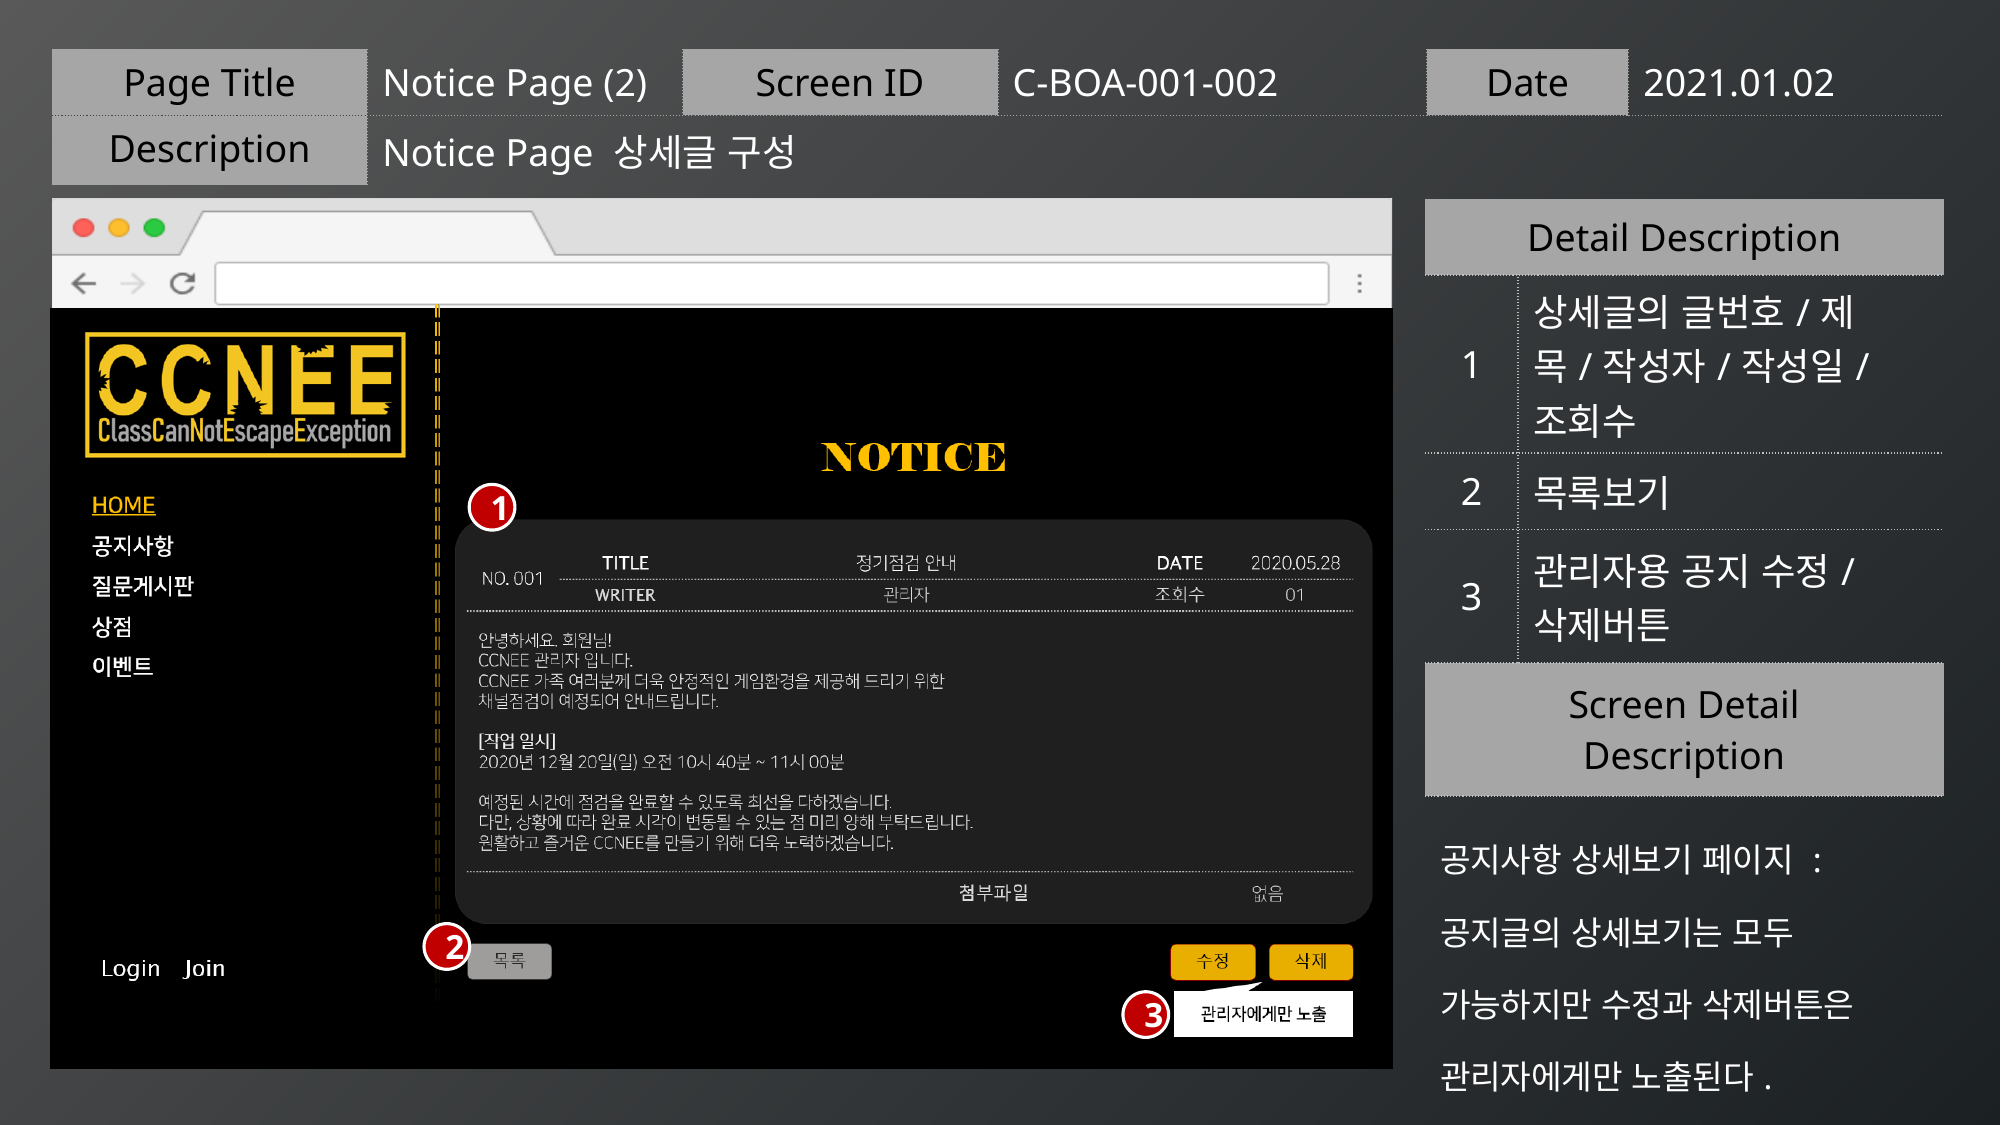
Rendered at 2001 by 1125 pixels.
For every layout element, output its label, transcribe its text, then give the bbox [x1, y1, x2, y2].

table_cell 2 [1425, 453, 1518, 530]
table_header 2021.01.02 [1628, 49, 1944, 115]
table_header Screen ID [683, 49, 998, 115]
table_header Detail Description [1425, 199, 1944, 275]
table_cell Screen Detail Description [1425, 663, 1944, 796]
table_cell 상세글의 글번호/제목/작성자/작성일/조회수 [1518, 275, 1944, 453]
table_cell Notice Page 상세글 구성 [367, 115, 1944, 185]
table_cell 공지사항 상세보기 페이지 : 공지글의 상세보기는 모두 가능하지만 수정과 삭제버튼은 관리자에게만 노출된다. [1425, 796, 1944, 1113]
table_header C-BOA-001-002 [998, 49, 1427, 115]
table_cell 관리자용 공지 수정/삭제버튼 [1518, 530, 1944, 663]
table_header Page Title [52, 49, 367, 115]
table_cell 목록보기 [1518, 453, 1944, 530]
table_cell 3 [1425, 530, 1518, 663]
table_header Date [1427, 49, 1628, 115]
picture [36, 198, 1393, 1069]
table_cell Description [52, 115, 367, 185]
table_cell 1 [1425, 275, 1518, 453]
table_header Notice Page (2) [367, 49, 683, 115]
